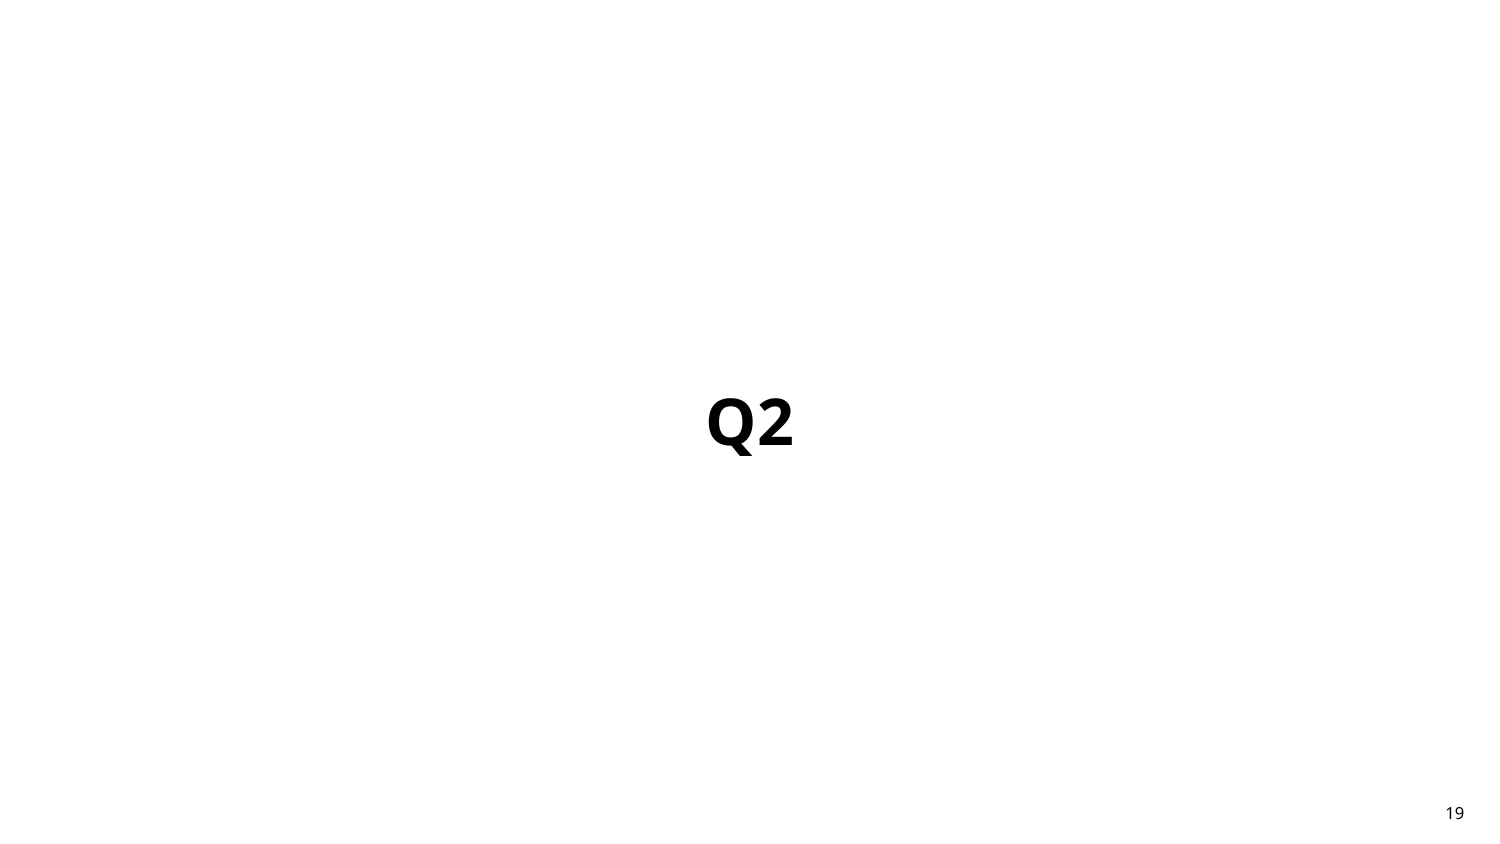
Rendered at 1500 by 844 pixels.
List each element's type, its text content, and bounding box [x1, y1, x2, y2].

slide_number 19 [1410, 791, 1500, 838]
title Q2 [69, 365, 1431, 478]
